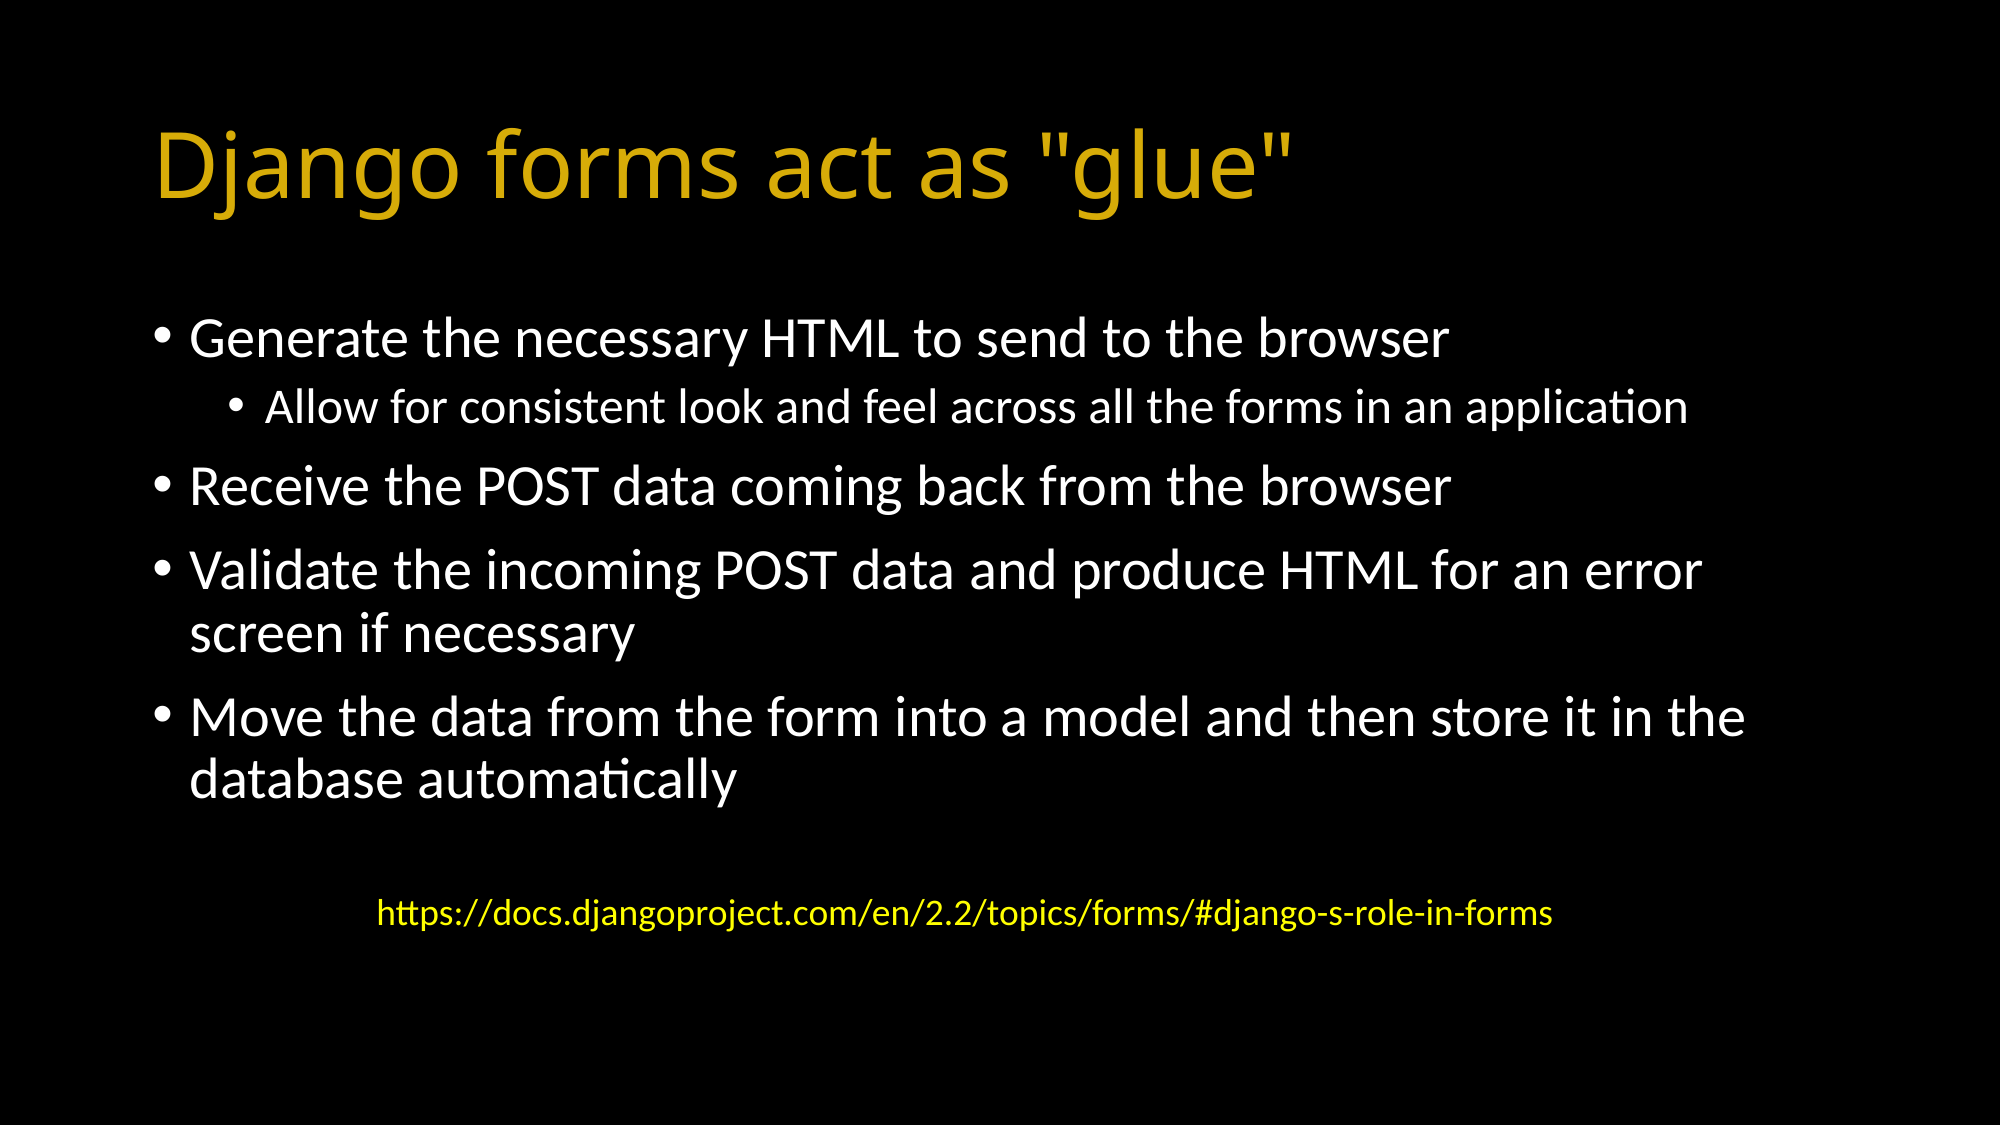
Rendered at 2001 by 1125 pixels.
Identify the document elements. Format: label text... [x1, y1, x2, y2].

list Generate the necessary HTML to send to the browser Allow for consistent look and feel across all the forms in an application Receive the POST data coming back from the browser Validate the incoming POST data and produce HTML for an error screen if necessary Move the data from the form into a model and then store it in the database automatically [137, 299, 1863, 832]
text_box https://docs.djangoproject.com/en/2.2/topics/forms/#django-s-role-in-forms [361, 880, 1725, 941]
title Django forms act as "glue" [137, 59, 1863, 278]
